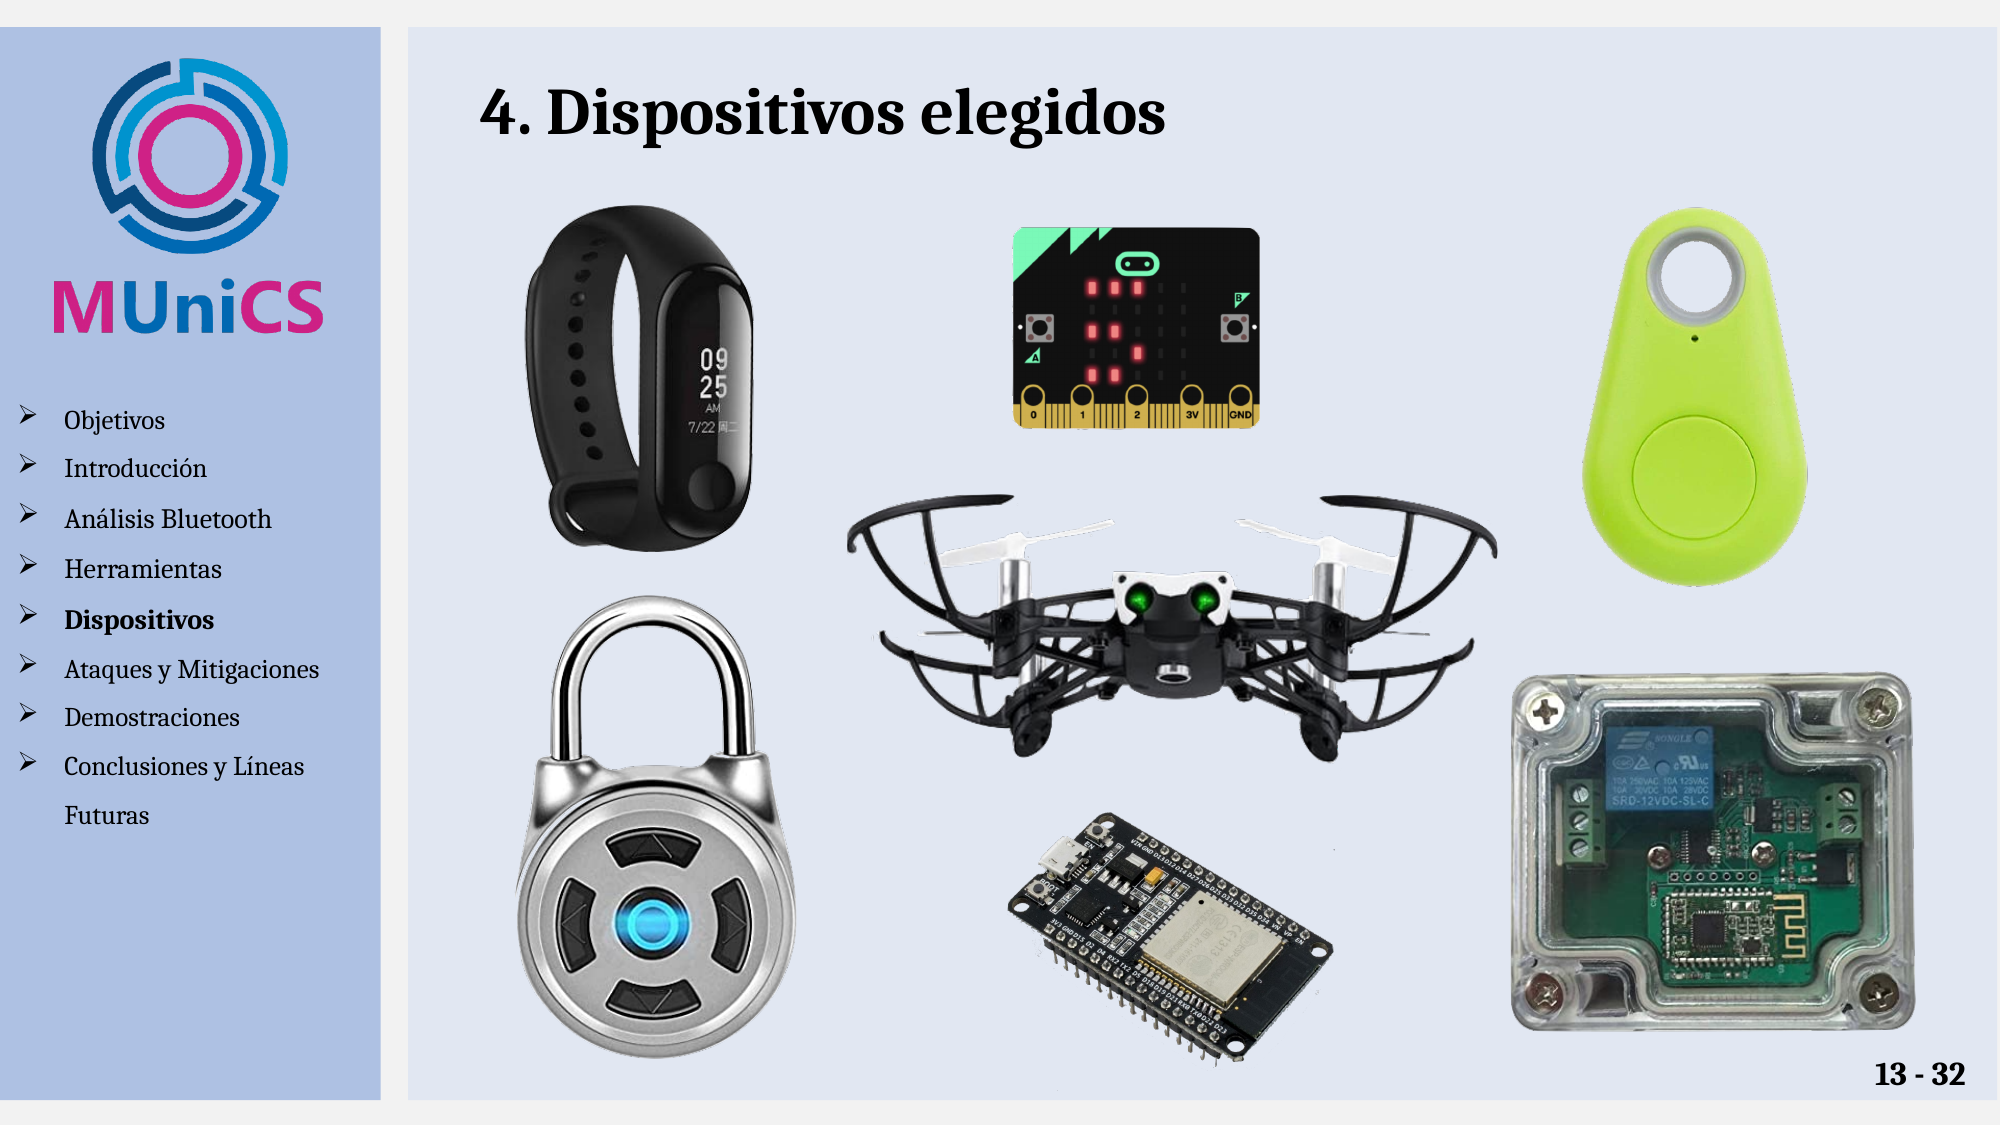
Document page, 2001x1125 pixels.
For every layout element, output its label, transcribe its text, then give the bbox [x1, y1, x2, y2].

text_box [407, 26, 1998, 1101]
text_box [0, 26, 382, 1101]
text_box Objetivos Introducción Análisis Bluetooth Herramientas Dispositivos Ataques y Mitigaciones Demostraciones Conclusiones y Líneas Futuras [2, 378, 384, 921]
picture [421, 203, 1919, 1125]
text_box 4. Dispositivos elegidos [465, 60, 1781, 156]
picture [42, 52, 338, 351]
text_box 13 - 32 [1848, 1044, 2000, 1100]
picture [1578, 203, 1812, 593]
